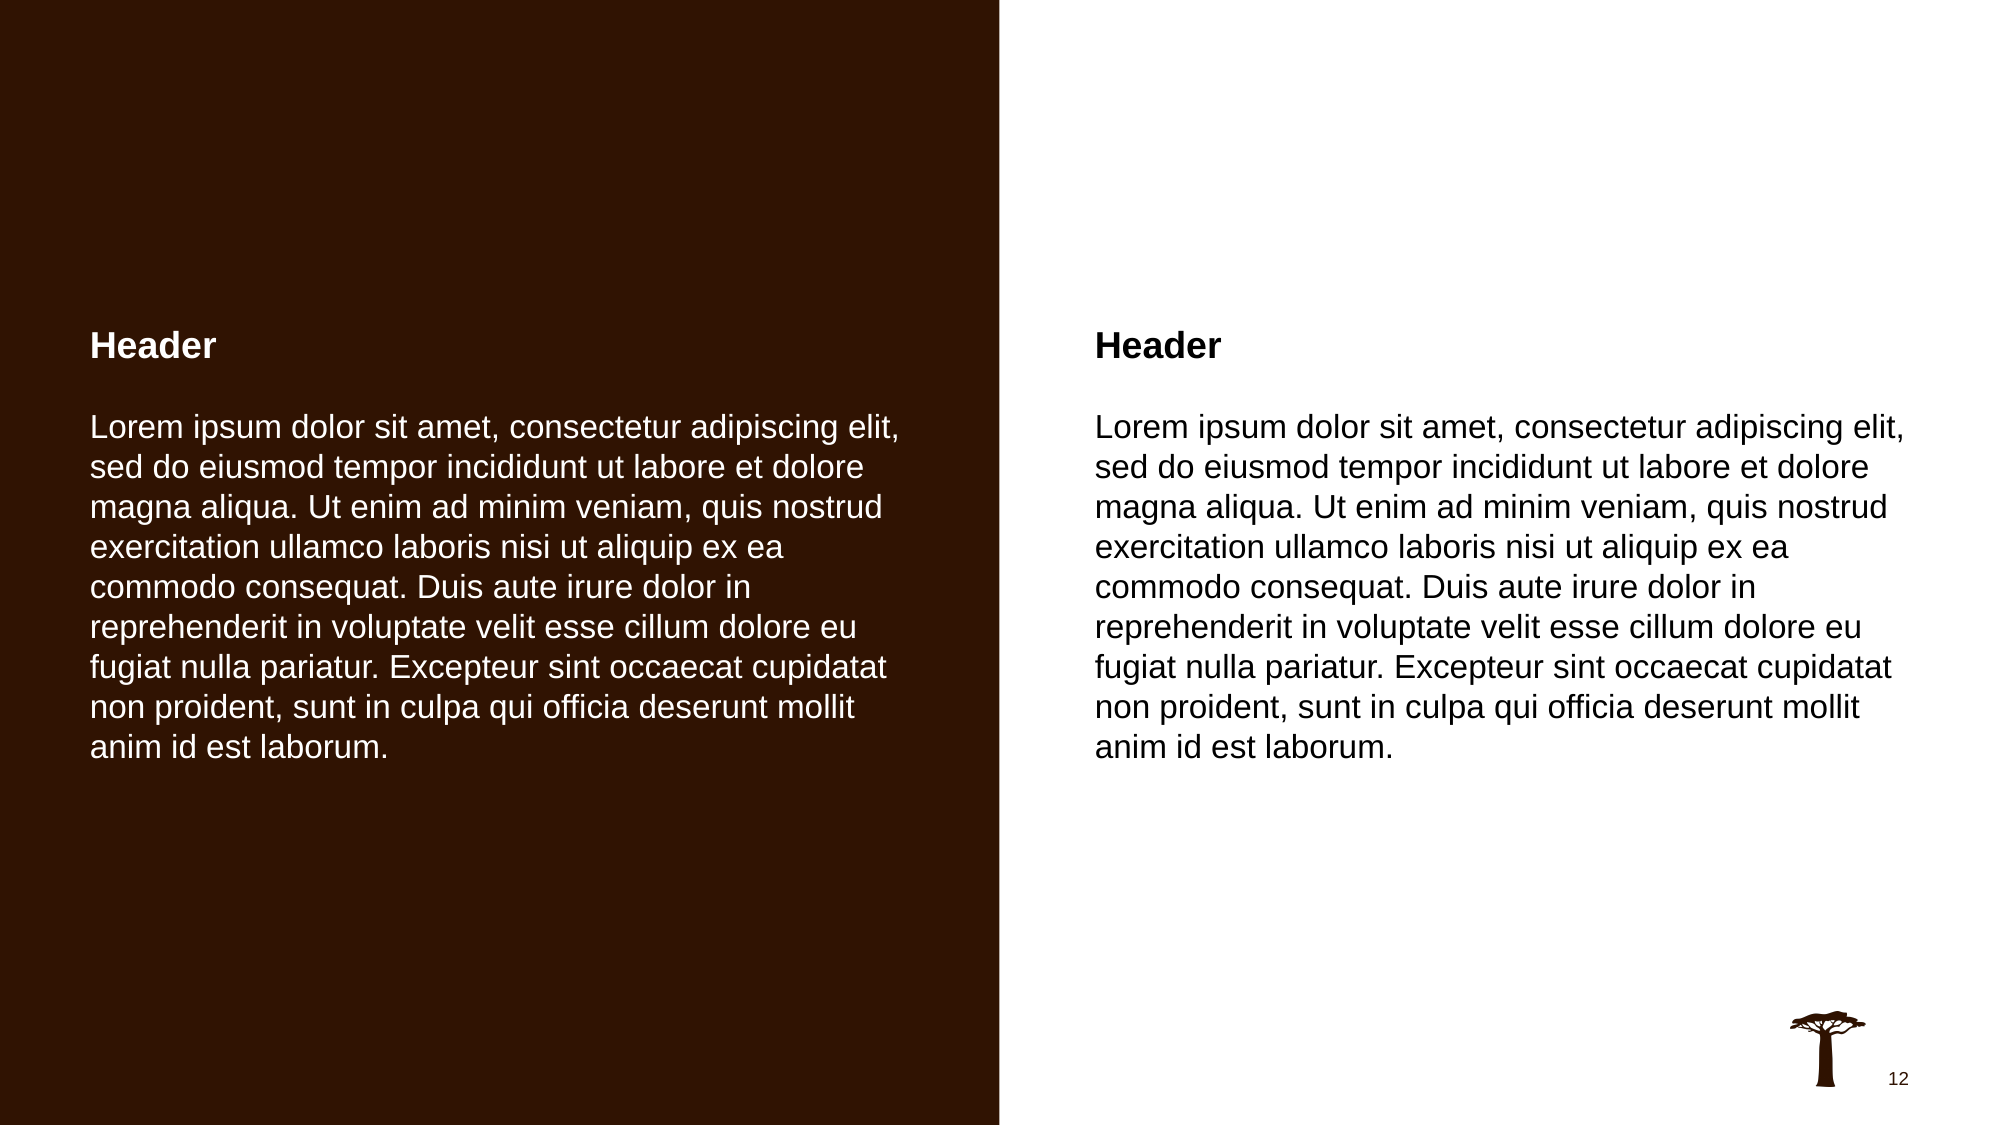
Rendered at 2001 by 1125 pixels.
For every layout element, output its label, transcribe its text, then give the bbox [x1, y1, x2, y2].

text_box Header Lorem ipsum dolor sit amet, consectetur adipiscing elit, sed do eiusmod tempor incididunt ut labore et dolore magna aliqua. Ut enim ad minim veniam, quis nostrud exercitation ullamco laboris nisi ut aliquip ex ea commodo consequat. Duis aute irure dolor in reprehenderit in voluptate velit esse cillum dolore eu fugiat nulla pariatur. Excepteur sint occaecat cupidatat non proident, sunt in culpa qui officia deserunt mollit anim id est laborum. [89, 320, 904, 766]
picture [1790, 1011, 1866, 1087]
text_box Header Lorem ipsum dolor sit amet, consectetur adipiscing elit, sed do eiusmod tempor incididunt ut labore et dolore magna aliqua. Ut enim ad minim veniam, quis nostrud exercitation ullamco laboris nisi ut aliquip ex ea commodo consequat. Duis aute irure dolor in reprehenderit in voluptate velit esse cillum dolore eu fugiat nulla pariatur. Excepteur sint occaecat cupidatat non proident, sunt in culpa qui officia deserunt mollit anim id est laborum. [1094, 320, 1909, 766]
